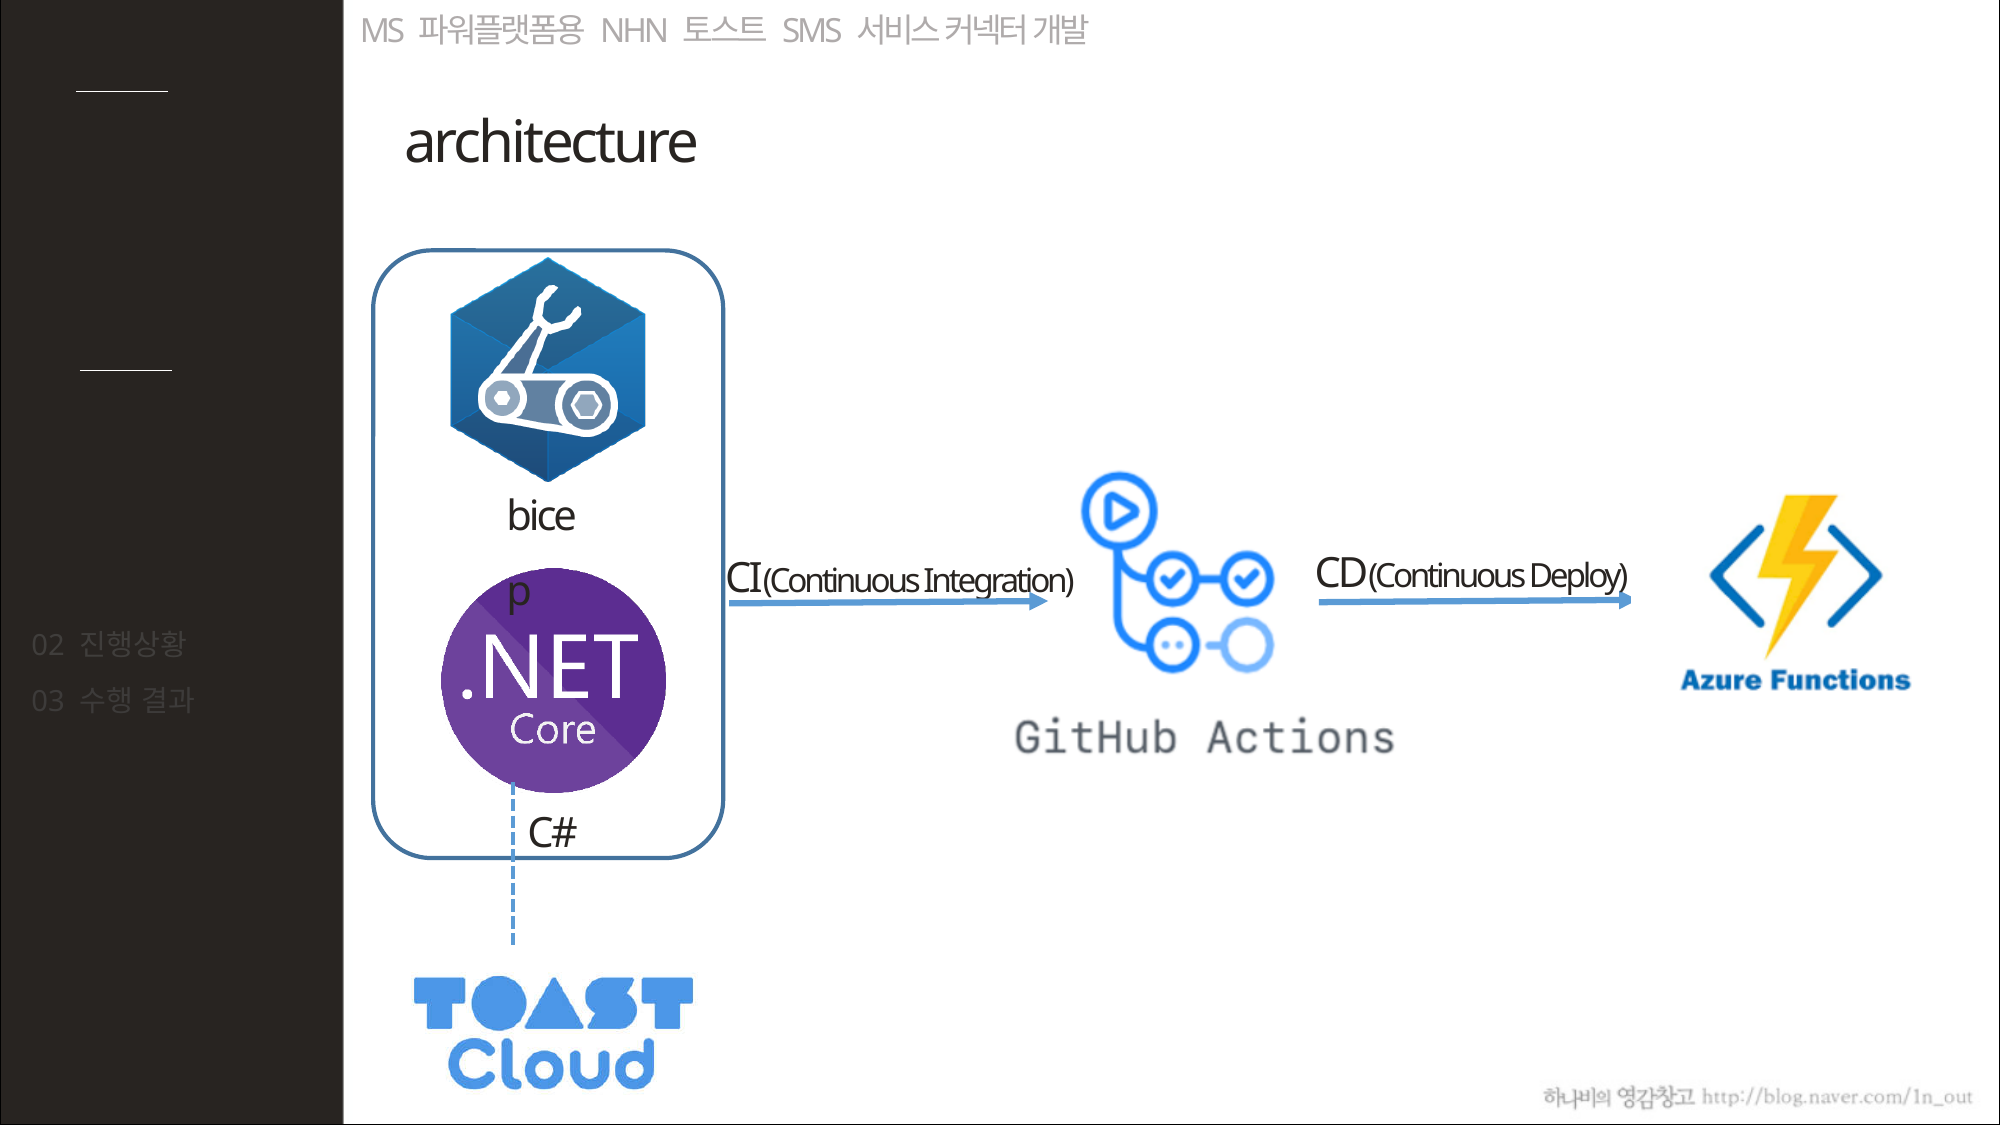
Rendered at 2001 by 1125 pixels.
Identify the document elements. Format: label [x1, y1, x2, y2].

picture [0, 0, 2000, 1125]
text_box [373, 250, 724, 859]
text_box [1318, 599, 1631, 603]
text_box [729, 600, 1049, 604]
